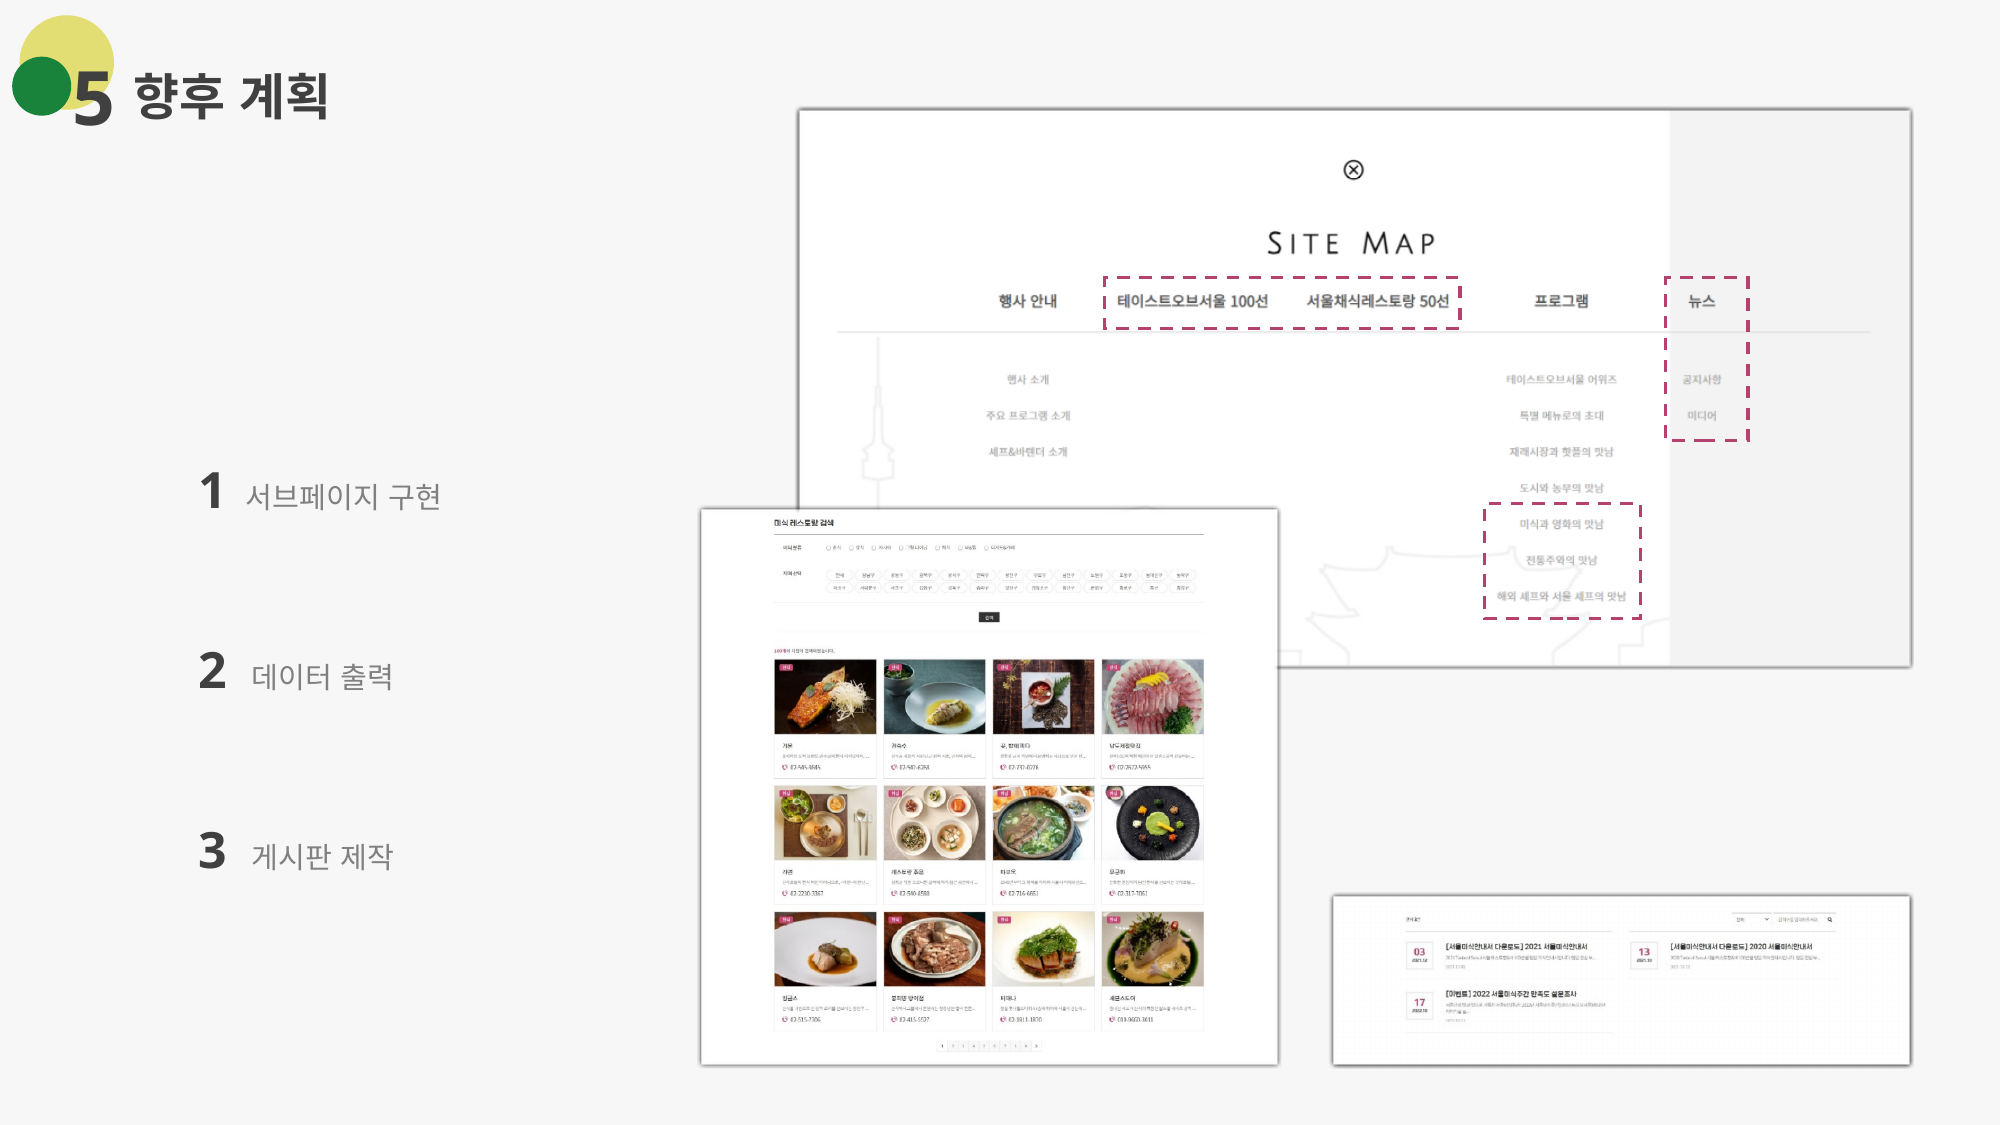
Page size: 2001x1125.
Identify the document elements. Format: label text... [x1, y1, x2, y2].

picture [1332, 895, 1909, 1065]
text_box 1 서브페이지 구현 2 데이터 출력 3 게시판 제작 [183, 331, 458, 886]
text_box 향후 계획 [131, 58, 347, 134]
text_box [11, 55, 57, 117]
text_box [18, 14, 111, 65]
text_box 5 [57, 42, 131, 148]
picture [701, 109, 1909, 1065]
